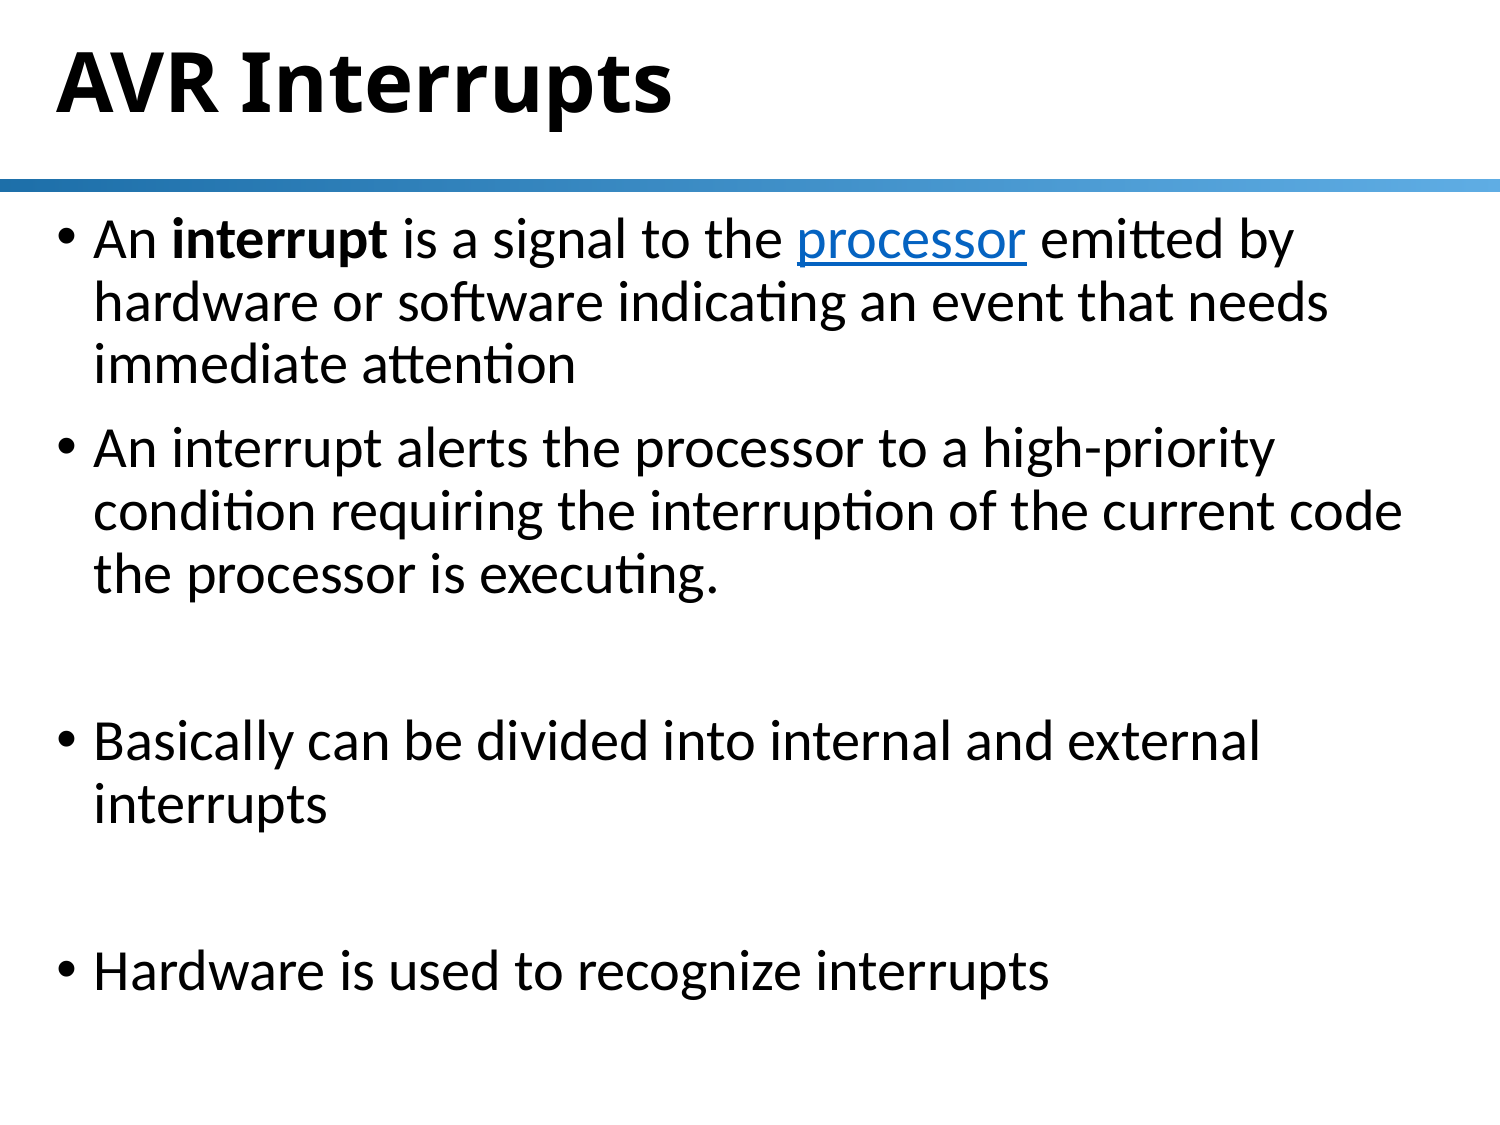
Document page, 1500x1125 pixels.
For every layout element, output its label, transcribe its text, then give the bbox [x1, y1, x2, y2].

title AVR Interrupts [41, 0, 1445, 171]
list An interrupt is a signal to the processor emitted by hardware or software indicating an event that needs immediate attention An interrupt alerts the processor to a high-priority condition requiring the interruption of the current code the processor is executing. Basically can be divided into internal and external interrupts Hardware is used to recognize interrupts [41, 200, 1445, 1088]
